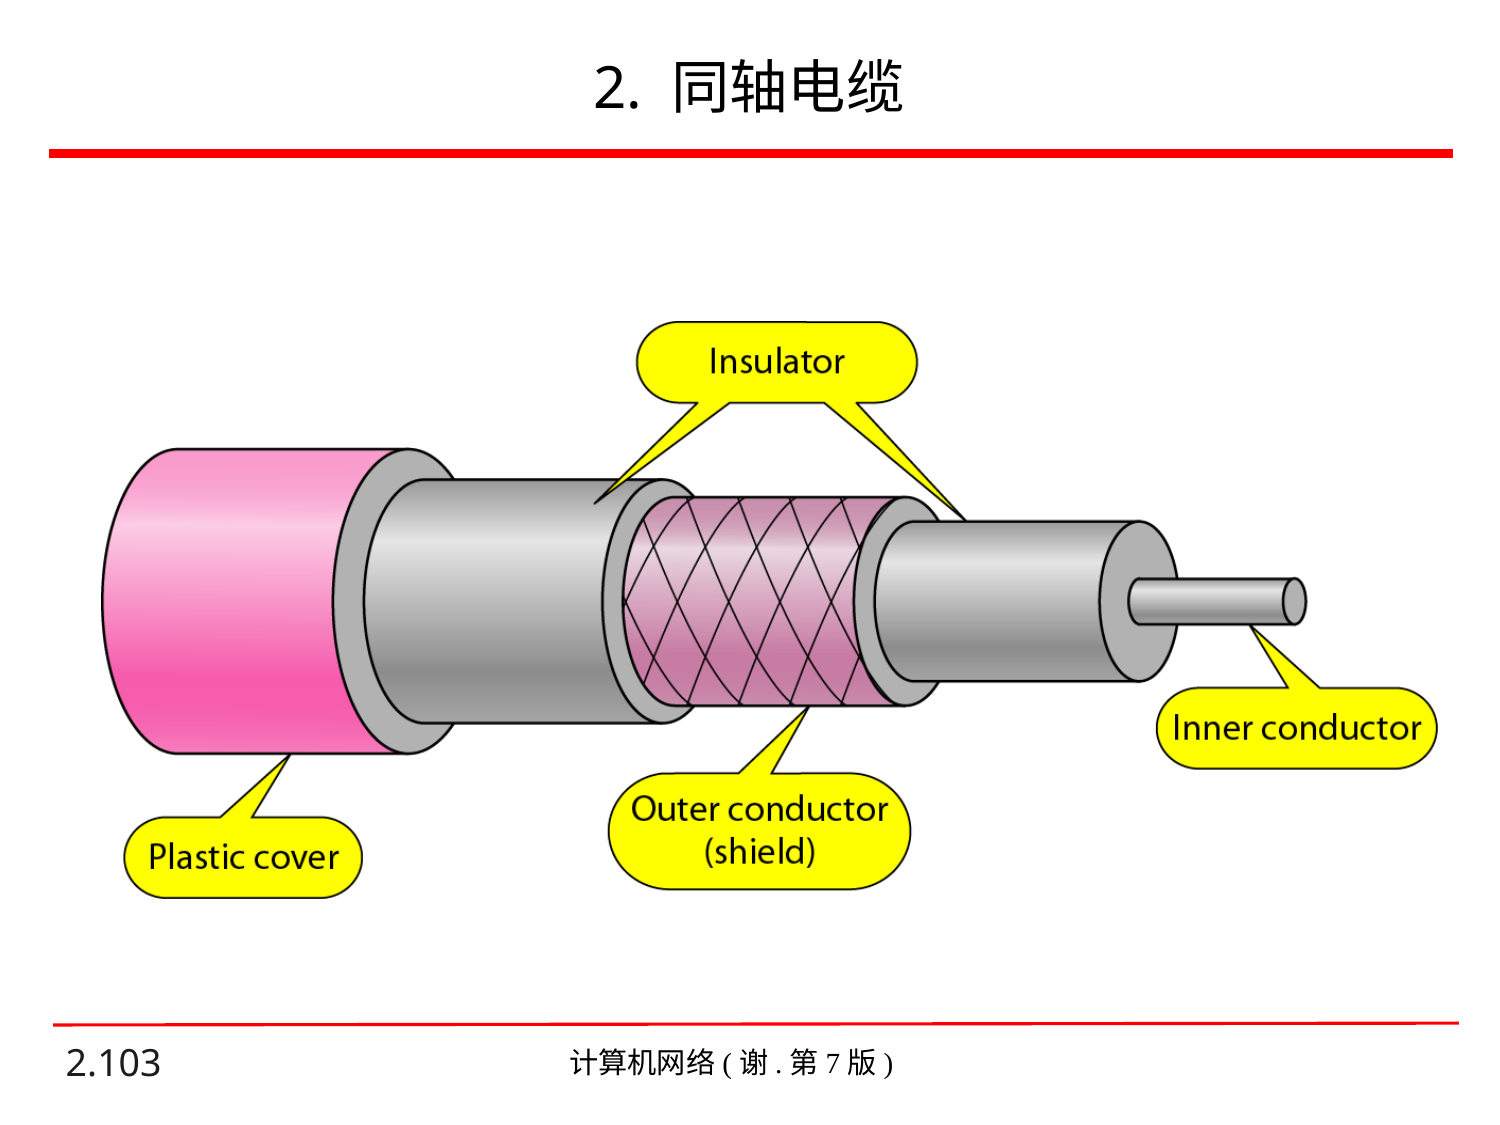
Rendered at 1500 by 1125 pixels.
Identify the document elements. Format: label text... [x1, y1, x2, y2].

title 2. 同轴电缆 [58, 33, 1440, 137]
picture [100, 320, 1438, 901]
